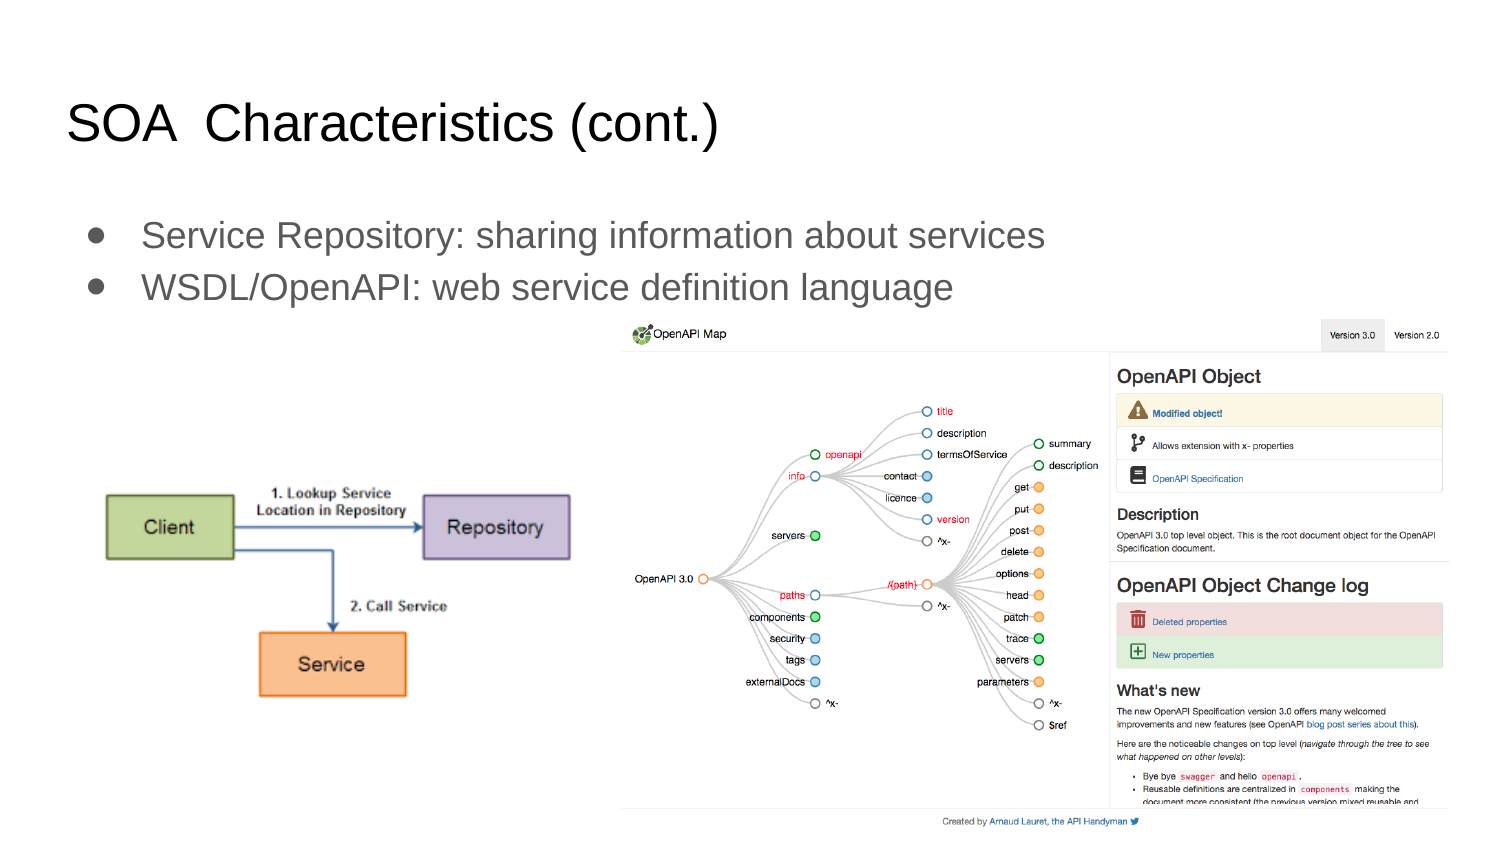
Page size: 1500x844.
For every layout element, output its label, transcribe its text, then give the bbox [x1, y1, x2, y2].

title SOA Characteristics (cont.) [51, 72, 1449, 167]
picture [92, 469, 585, 721]
picture [622, 318, 1450, 836]
list Service Repository: sharing information about services WSDL/OpenAPI: web service definition language [51, 189, 1449, 750]
